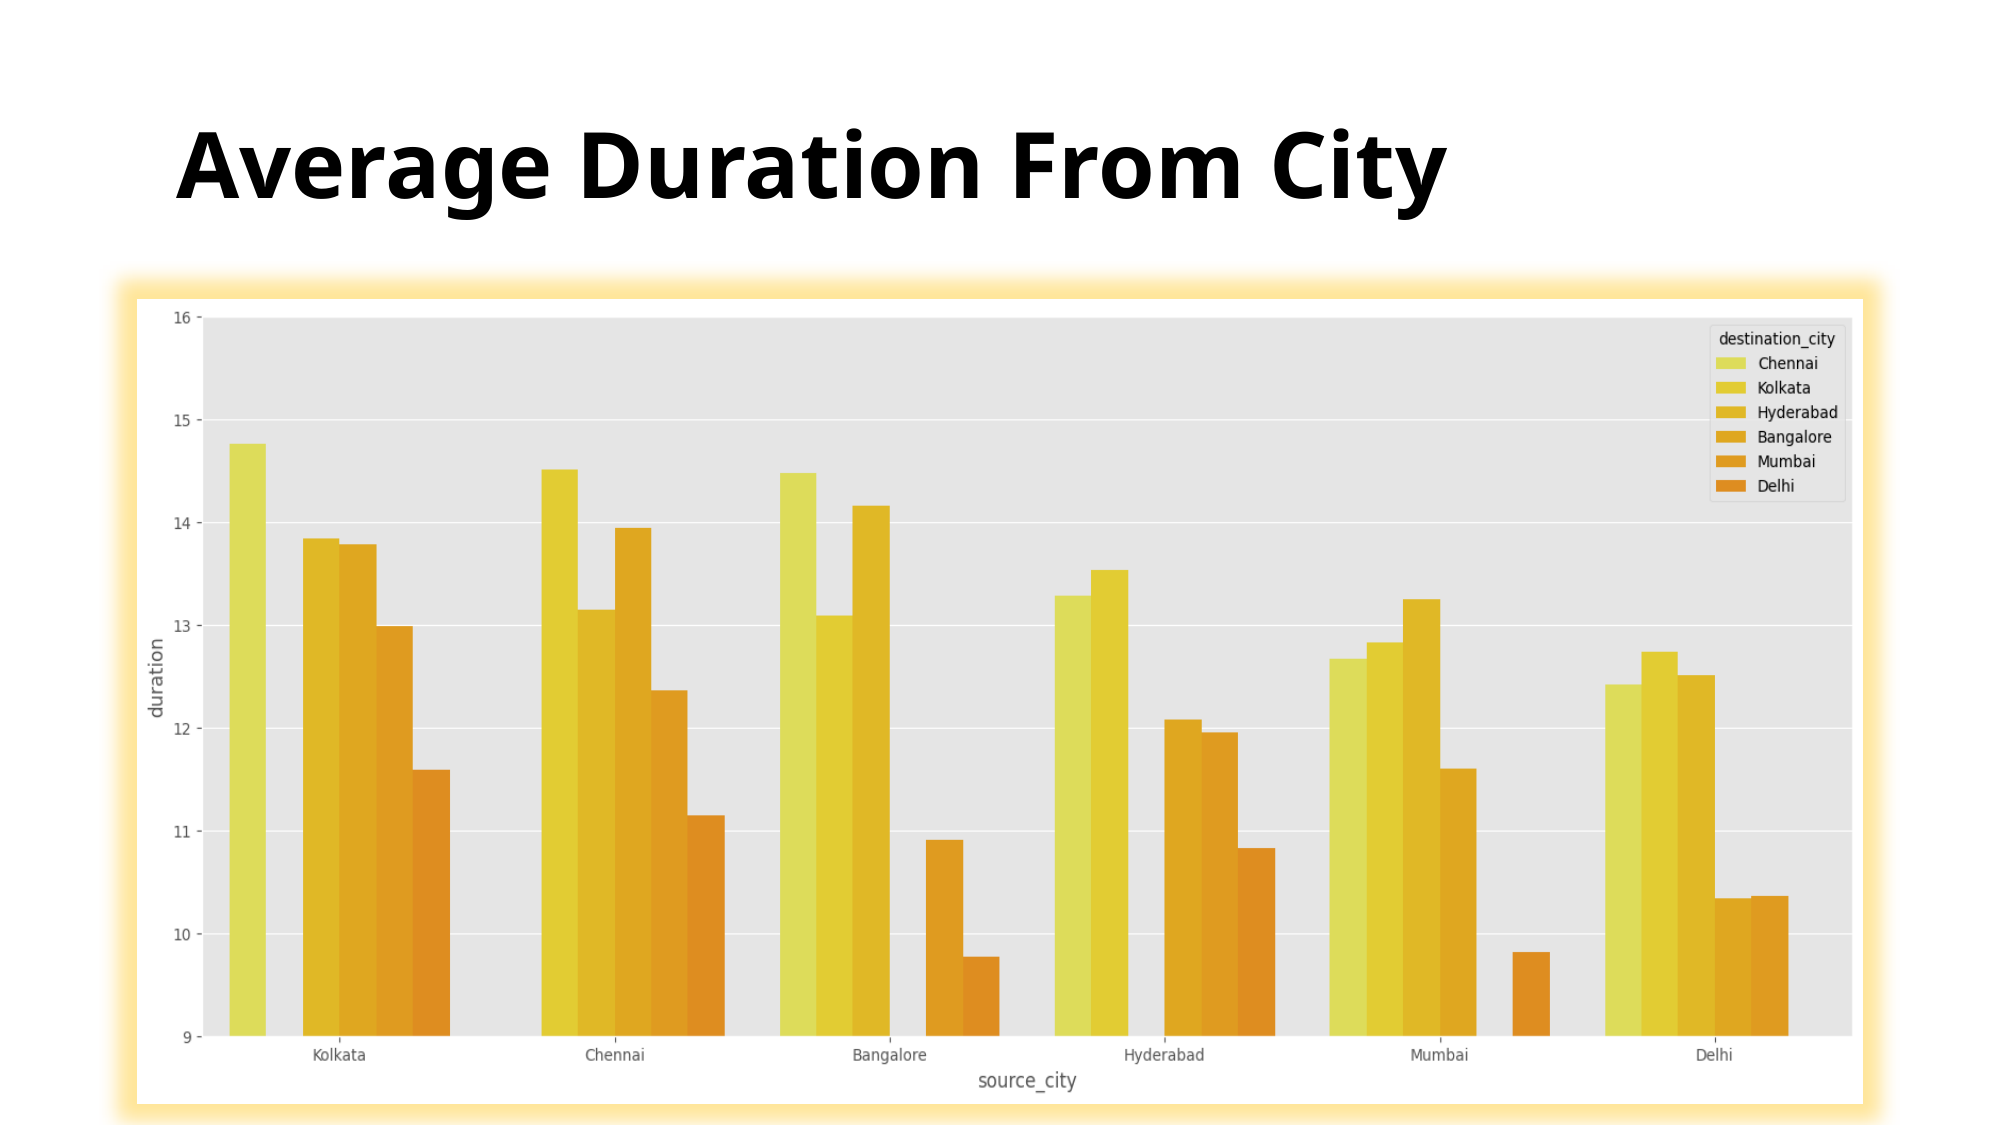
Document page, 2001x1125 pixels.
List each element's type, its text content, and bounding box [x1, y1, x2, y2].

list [137, 299, 1863, 1104]
title Average Duration From City [137, 59, 1863, 266]
